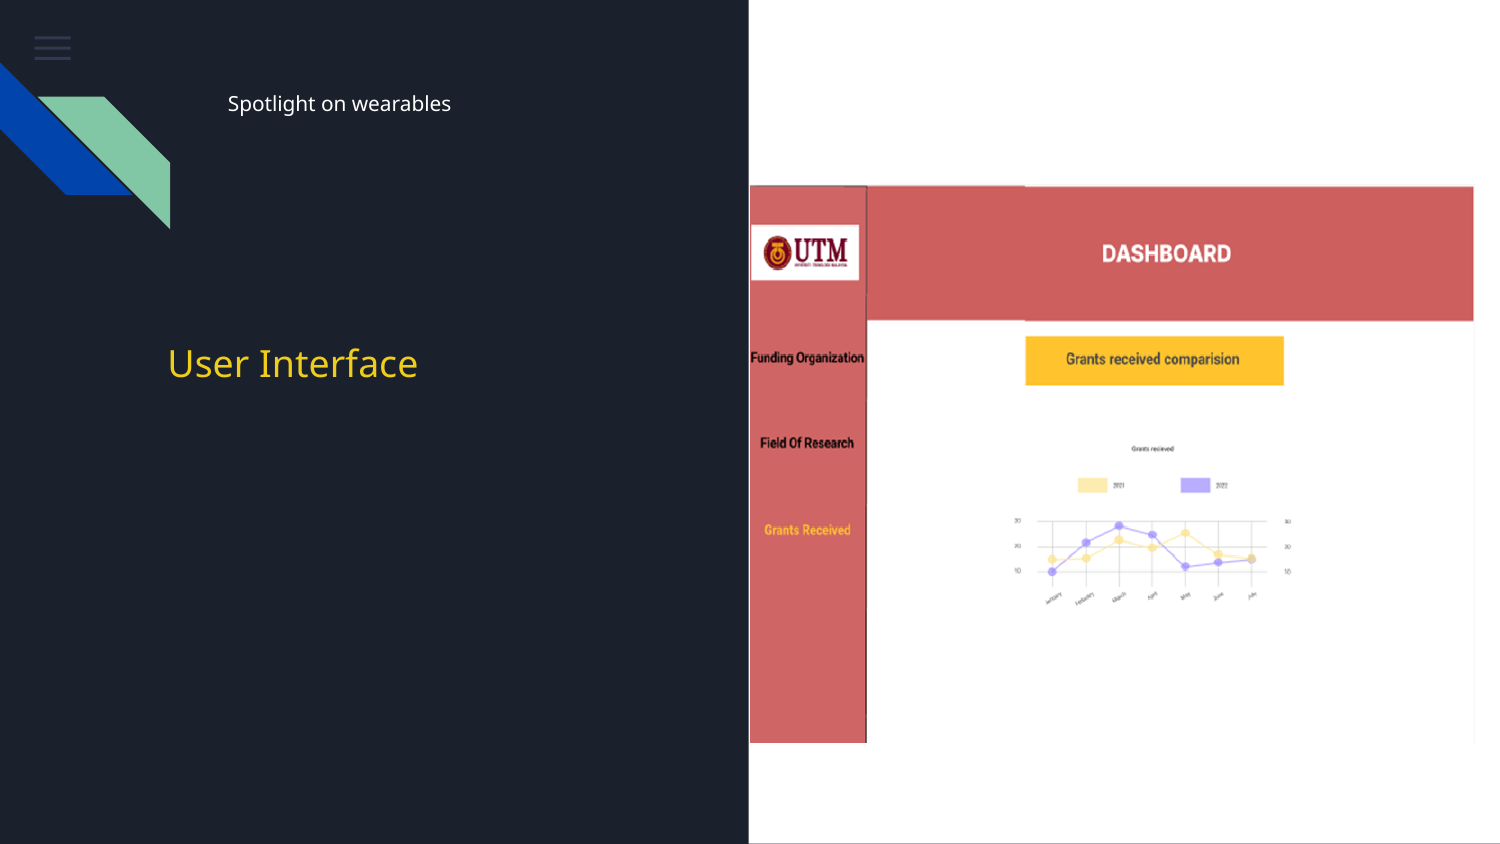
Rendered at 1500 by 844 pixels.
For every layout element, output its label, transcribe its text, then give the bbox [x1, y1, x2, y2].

title User Interface [152, 226, 586, 491]
title Spotlight on wearables [212, 75, 706, 160]
picture [749, 183, 1476, 743]
